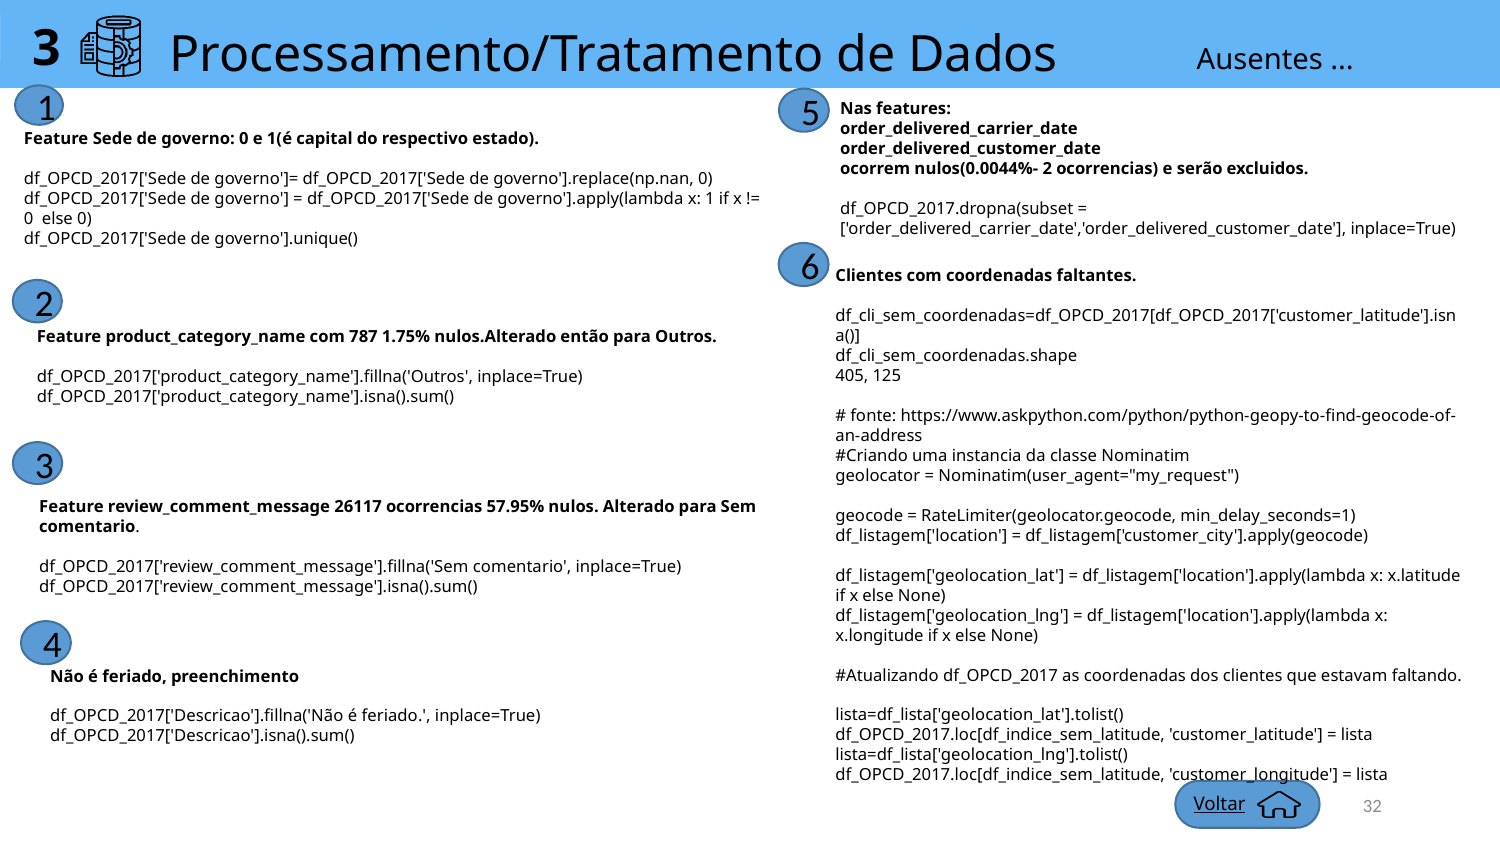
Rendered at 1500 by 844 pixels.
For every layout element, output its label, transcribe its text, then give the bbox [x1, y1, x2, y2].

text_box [12, 442, 778, 585]
picture [1257, 791, 1301, 818]
text_box Ausentes ... [1181, 32, 1481, 83]
text_box Voltar [1174, 779, 1321, 829]
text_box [20, 621, 778, 754]
picture [79, 14, 142, 78]
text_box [9, 85, 778, 257]
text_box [12, 279, 768, 415]
text_box Processamento/Tratamento de Dados [154, 14, 1083, 88]
text_box [0, 0, 1500, 89]
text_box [778, 248, 1479, 778]
slide_number 32 [1331, 782, 1397, 827]
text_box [778, 88, 1500, 248]
text_box 3 [18, 8, 77, 83]
